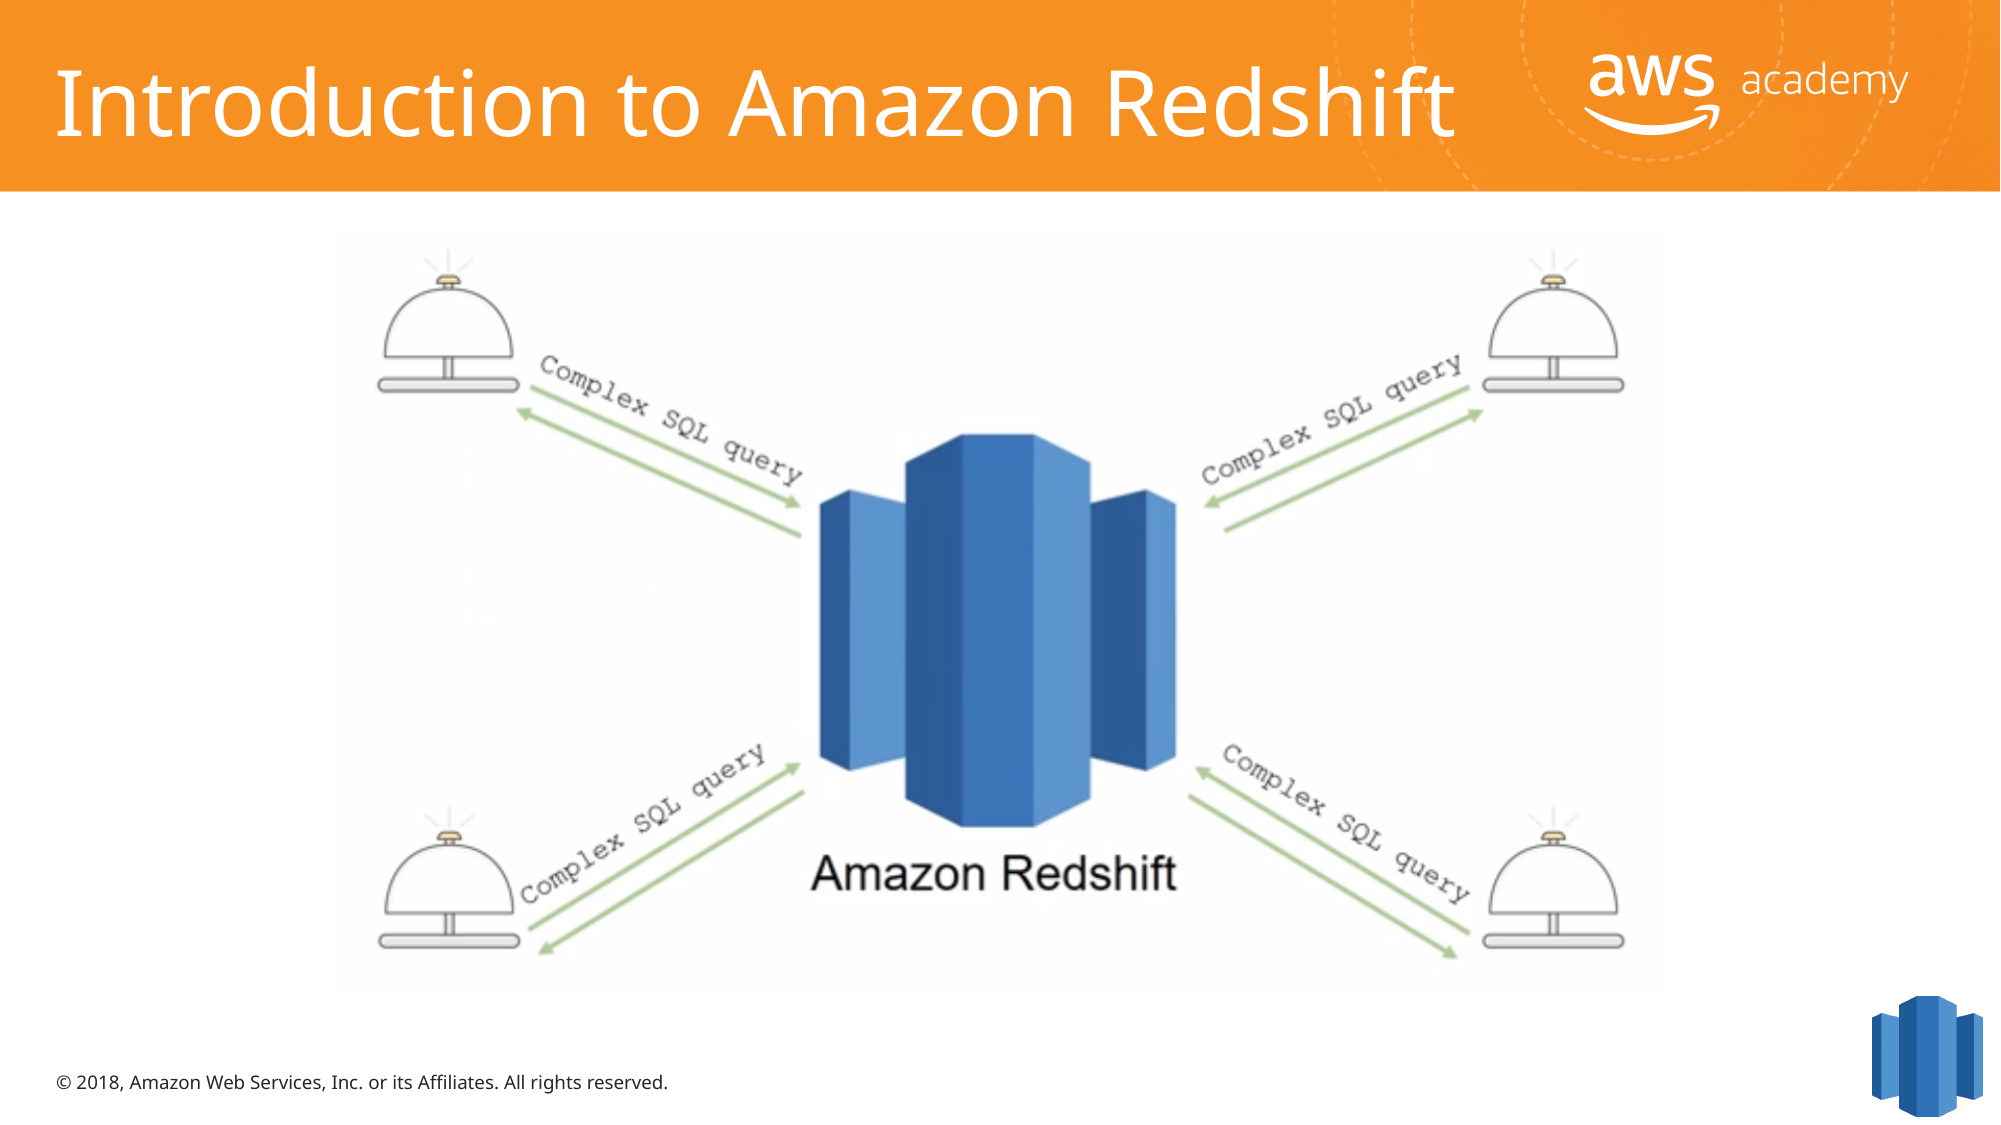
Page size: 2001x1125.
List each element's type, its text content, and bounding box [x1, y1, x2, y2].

picture [0, 0, 2000, 1125]
title Introduction to Amazon Redshift [39, 43, 1575, 172]
